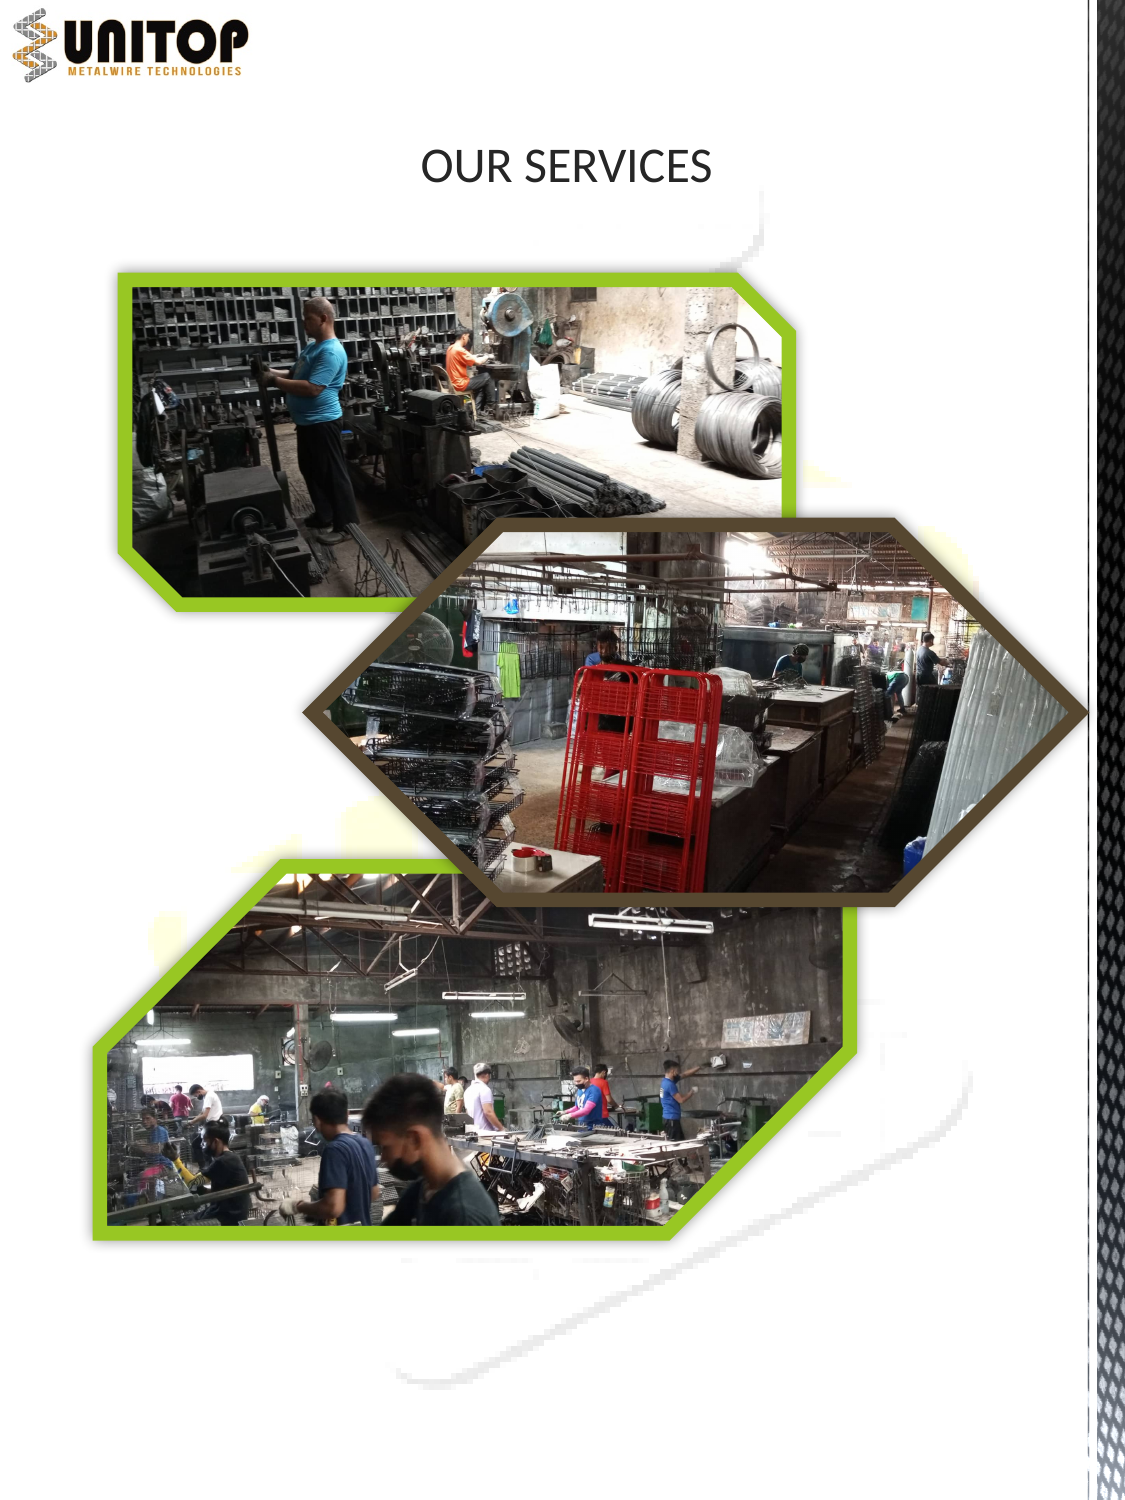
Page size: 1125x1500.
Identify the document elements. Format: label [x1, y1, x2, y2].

picture [33, 0, 1125, 1500]
list [0, 0, 263, 89]
